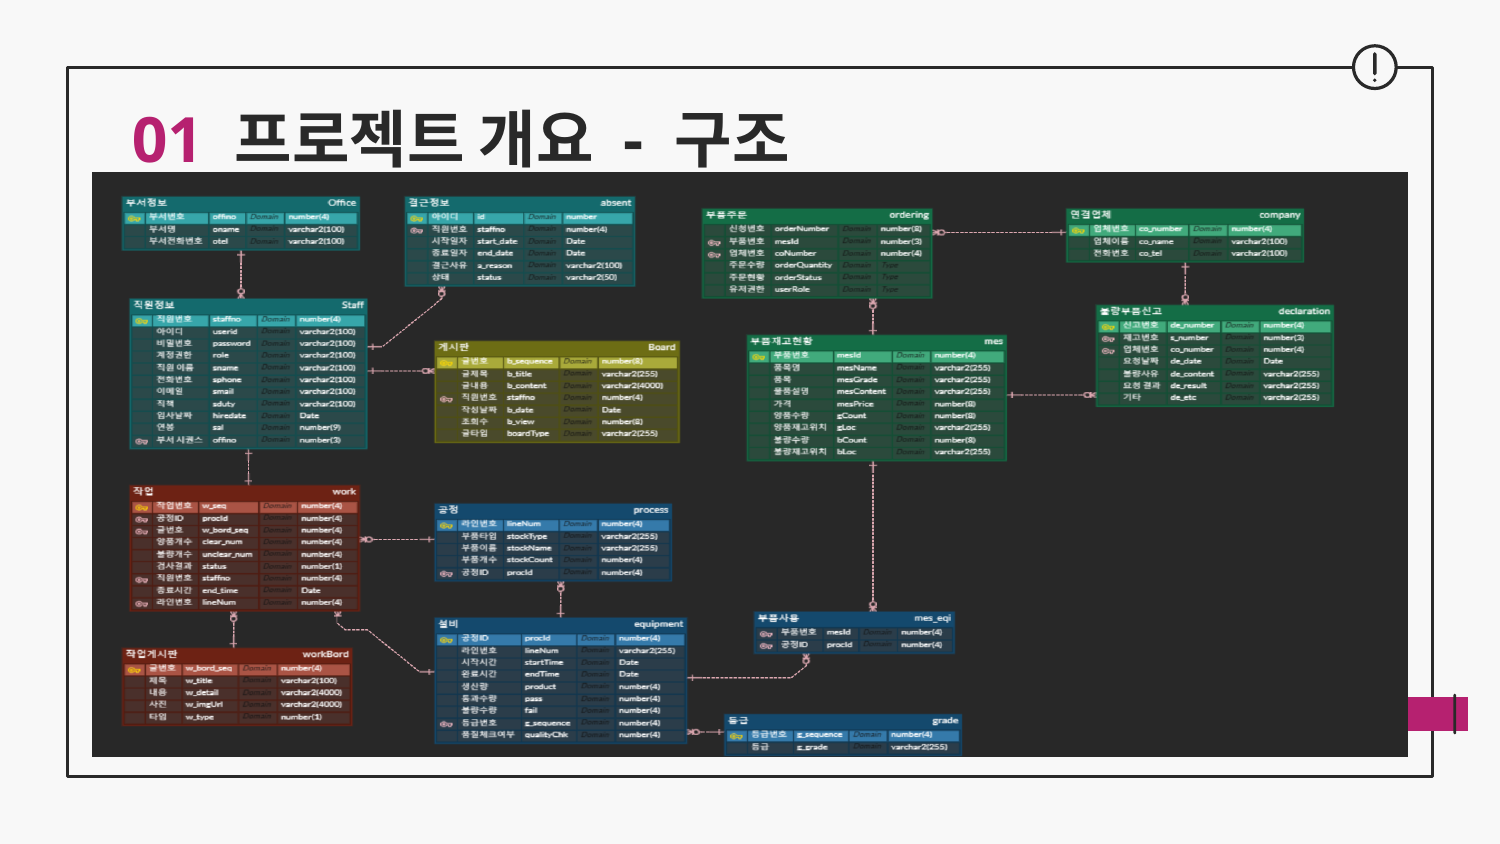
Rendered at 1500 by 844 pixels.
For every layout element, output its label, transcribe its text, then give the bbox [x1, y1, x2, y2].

picture [92, 172, 1408, 757]
title 01 프로젝트 개요 - 구조 [116, 84, 947, 170]
